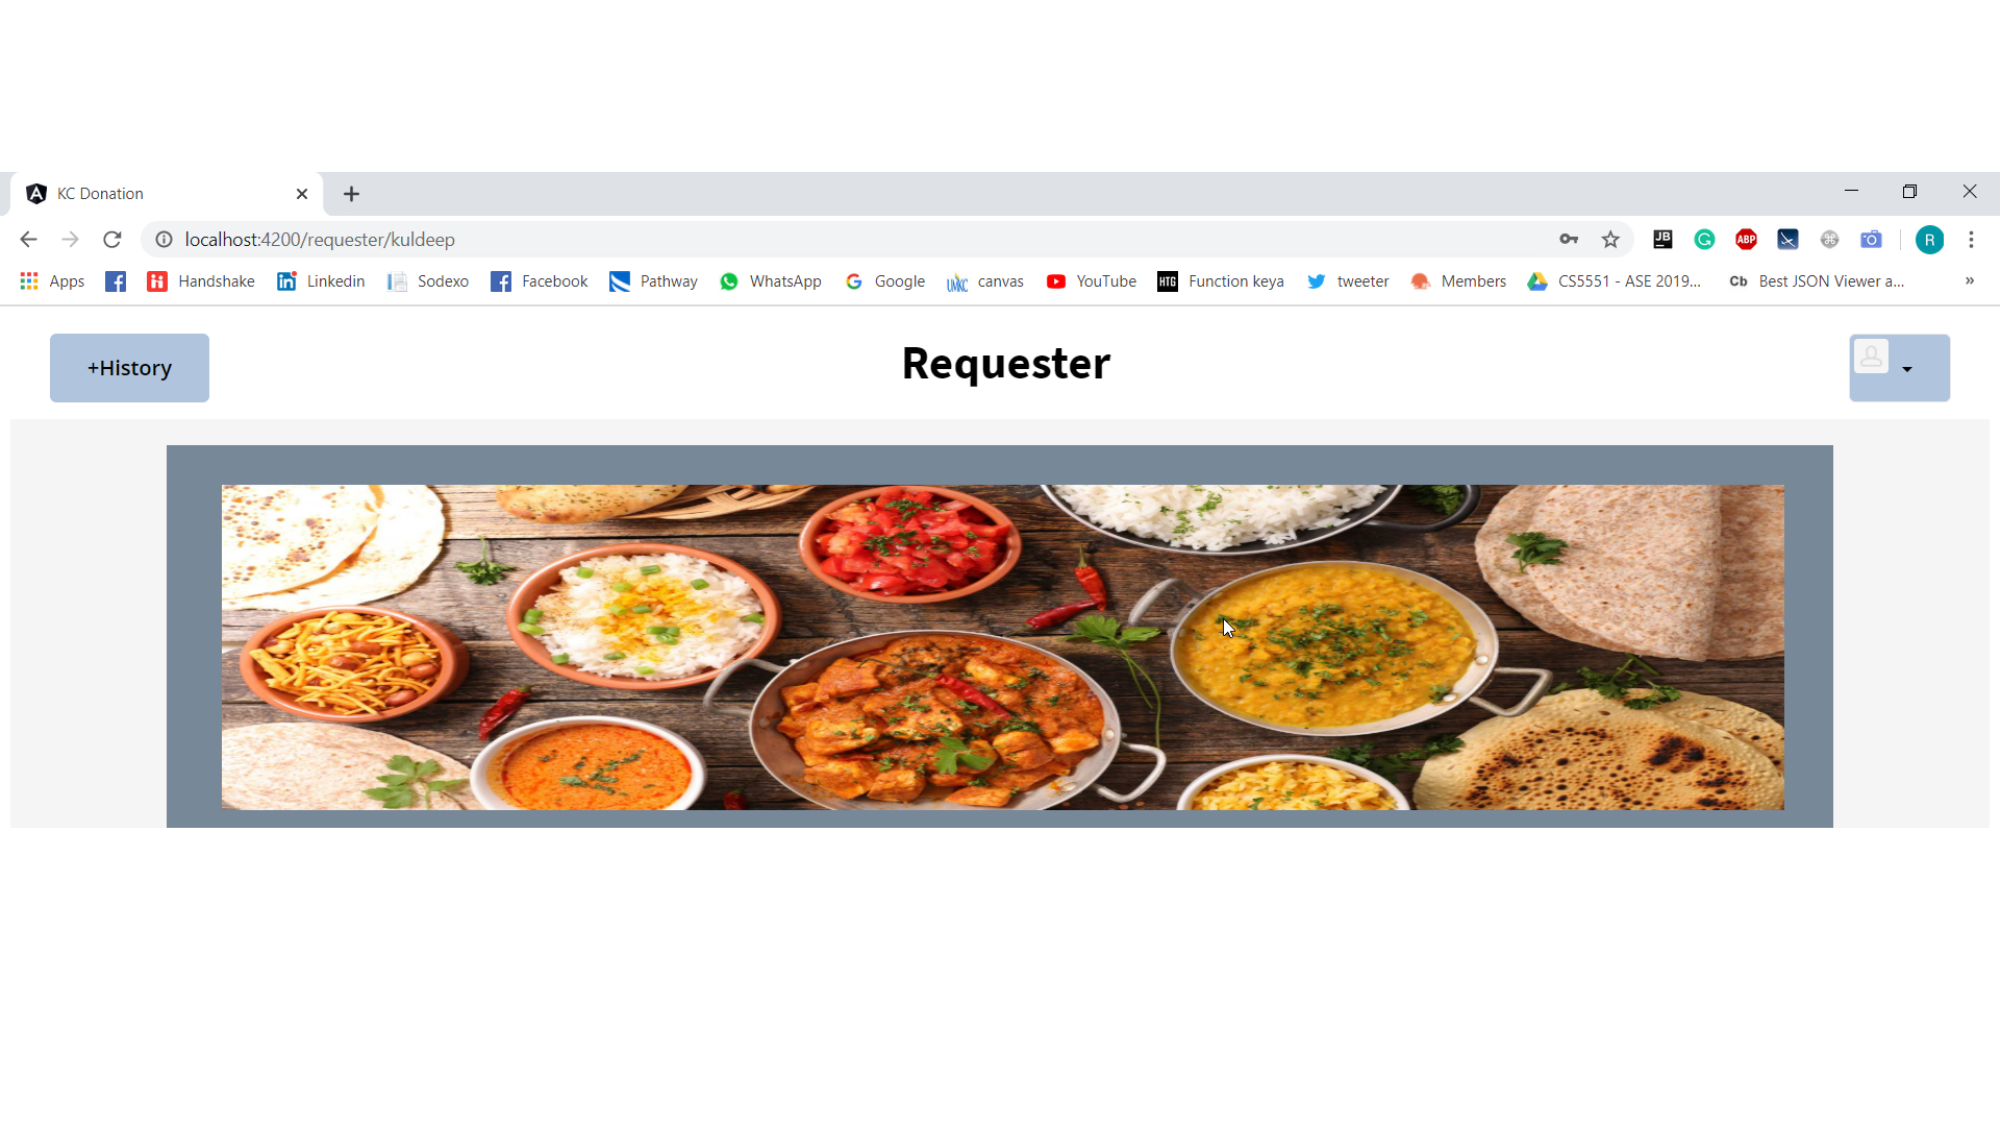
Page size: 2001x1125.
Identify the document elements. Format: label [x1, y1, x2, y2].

picture [0, 172, 2000, 953]
